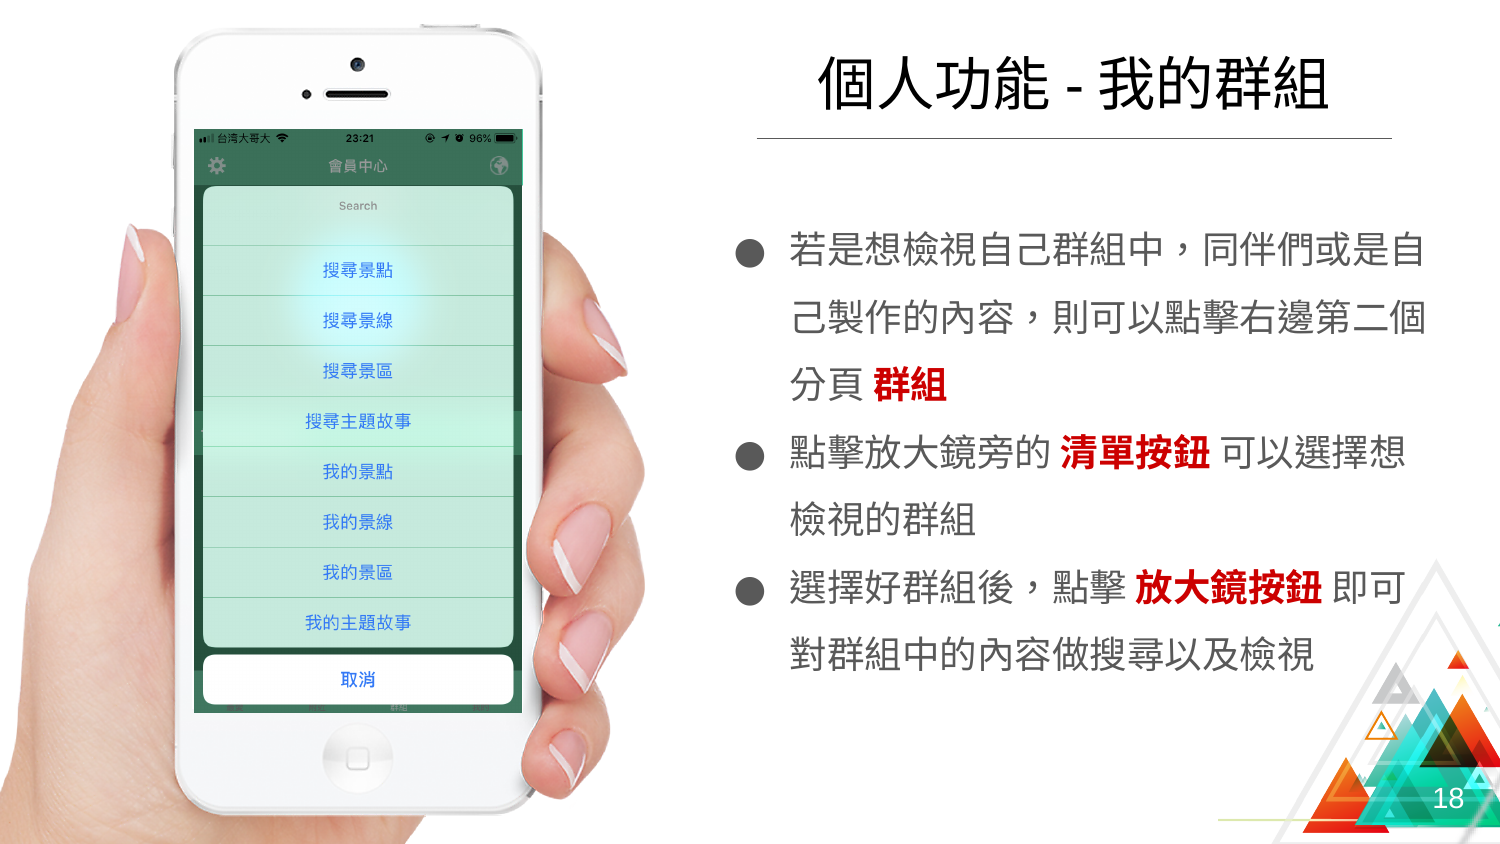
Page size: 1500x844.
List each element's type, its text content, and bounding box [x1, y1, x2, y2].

title 個人功能-我的群組 [699, 32, 1449, 127]
picture [1218, 558, 1500, 844]
slide_number 18 [1389, 764, 1480, 830]
picture [0, 24, 646, 844]
list 若是想檢視自己群組中，同伴們或是自己製作的內容，則可以點擊右邊第二個分頁 群組 點擊放大鏡旁的 清單按鈕 可以選擇想檢視的群組 選擇好群組後，點擊 放大鏡按鈕 即可對群組中的內容做搜尋以及檢視 [699, 189, 1449, 750]
